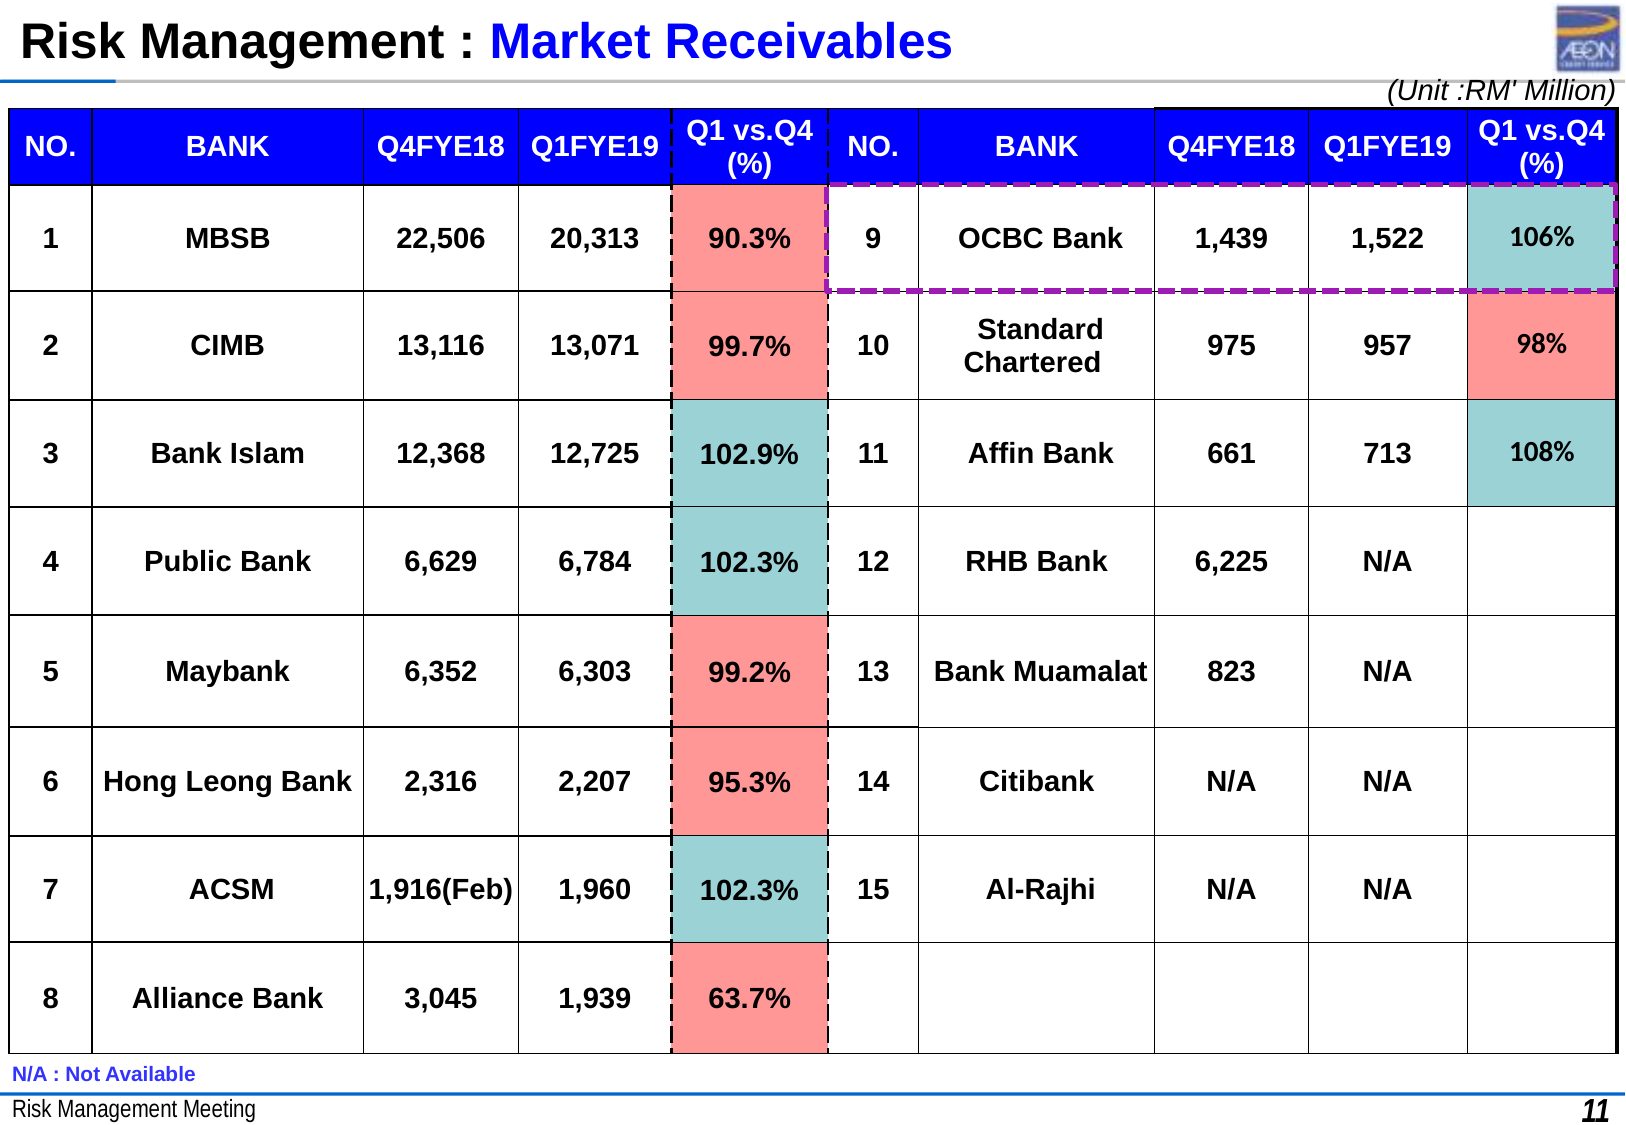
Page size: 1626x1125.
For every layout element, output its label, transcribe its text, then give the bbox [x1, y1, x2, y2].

table_cell 12,725 [519, 401, 671, 506]
table_cell 102.9% [671, 400, 828, 506]
table_cell 15 [828, 836, 918, 942]
text_box [826, 184, 1616, 291]
table_header (Unit :RM' Million) [9, 72, 1617, 108]
table_cell Public Bank [93, 508, 363, 614]
table_cell Bank Muamalat [919, 616, 1154, 727]
table_cell 1 [10, 186, 91, 290]
table_cell Maybank [93, 616, 363, 726]
table_cell 20,313 [519, 186, 671, 290]
table_cell MBSB [93, 186, 363, 290]
table_cell NO. [10, 109, 91, 184]
table_cell CIMB [93, 292, 363, 399]
table_cell 90.3% [671, 185, 826, 291]
table_cell 5 [10, 616, 91, 726]
table_cell 102.3% [671, 836, 828, 942]
table_cell ACSM [93, 837, 363, 941]
table_cell 3,045 [364, 943, 518, 1053]
table_cell N/A [1309, 836, 1467, 942]
table_cell BANK [919, 109, 1154, 184]
table_cell N/A [1155, 728, 1308, 835]
table_cell [1468, 507, 1615, 615]
table_cell N/A [1309, 507, 1467, 615]
table_cell Q4FYE18 [364, 109, 518, 184]
table_cell 6,352 [364, 616, 518, 726]
table_cell 2,316 [364, 728, 518, 835]
table_cell RHB Bank [919, 507, 1154, 615]
table_cell 2,207 [519, 728, 671, 835]
table_cell 1,939 [519, 943, 671, 1053]
table_cell 95.3% [671, 728, 828, 835]
table_cell 12,368 [364, 401, 518, 506]
table_cell N/A [1155, 836, 1308, 942]
table_cell 1,916(Feb) [364, 837, 518, 941]
table_cell 11 [828, 400, 918, 506]
table_cell Bank Islam [93, 401, 363, 506]
table_cell 10 [828, 292, 918, 399]
table_cell 3 [10, 401, 91, 506]
table_cell 8 [10, 943, 91, 1053]
table_cell [1468, 943, 1615, 1053]
table_cell 99.7% [671, 292, 828, 399]
table_cell 14 [828, 728, 918, 835]
table_cell Standard Chartered [919, 292, 1154, 399]
table_cell 4 [10, 508, 91, 614]
table_cell 13,071 [519, 292, 671, 399]
table_cell Q1FYE19 [519, 109, 671, 184]
table_cell Q4FYE18 [1155, 110, 1308, 184]
text_box Risk Management : Market Receivables [5, 6, 1368, 77]
table_cell 13 [828, 616, 918, 726]
table_cell [1468, 616, 1615, 727]
table_cell 98% [1468, 292, 1615, 399]
table_cell [1468, 728, 1615, 835]
table_cell 63.7% [671, 943, 828, 1053]
table_cell 22,506 [364, 186, 518, 290]
table_cell 102.3% [671, 507, 828, 615]
table_cell Q1 vs.Q4 (%) [671, 109, 828, 184]
table_cell Q1FYE19 [1309, 110, 1467, 184]
table_cell 661 [1155, 400, 1308, 506]
table_cell 7 [10, 837, 91, 941]
table_cell 1,960 [519, 837, 671, 941]
table_cell [919, 943, 1154, 1053]
table_cell [1155, 943, 1308, 1053]
table_cell Alliance Bank [93, 943, 363, 1053]
table_cell NO. [828, 109, 918, 184]
table_cell [1468, 836, 1615, 942]
table_cell 108% [1468, 400, 1615, 506]
table_cell N/A [1309, 728, 1467, 835]
table_cell 2 [10, 292, 91, 399]
table_cell 6,303 [519, 616, 671, 726]
table_cell 6,629 [364, 508, 518, 614]
table_cell N/A [1309, 616, 1467, 727]
table_cell 12 [828, 507, 918, 615]
table_cell Q1 vs.Q4 (%) [1468, 110, 1615, 184]
table_cell 6 [10, 728, 91, 835]
table_cell 6,784 [519, 508, 671, 614]
table_cell 823 [1155, 616, 1308, 727]
table_cell [828, 943, 918, 1053]
text_box N/A : Not Available [0, 1053, 1612, 1094]
table_cell [1309, 943, 1467, 1053]
table_cell Affin Bank [919, 400, 1154, 506]
table_cell 6,225 [1155, 507, 1308, 615]
table_cell Hong Leong Bank [93, 728, 363, 835]
table_cell 13,116 [364, 292, 518, 399]
table_cell Al-Rajhi [919, 836, 1154, 942]
table_cell 713 [1309, 400, 1467, 506]
table_cell Citibank [919, 728, 1154, 835]
table_cell 957 [1309, 292, 1467, 399]
table_cell 99.2% [671, 616, 828, 726]
table_cell BANK [93, 109, 363, 184]
picture [1551, 3, 1626, 78]
table_cell 975 [1155, 292, 1308, 399]
